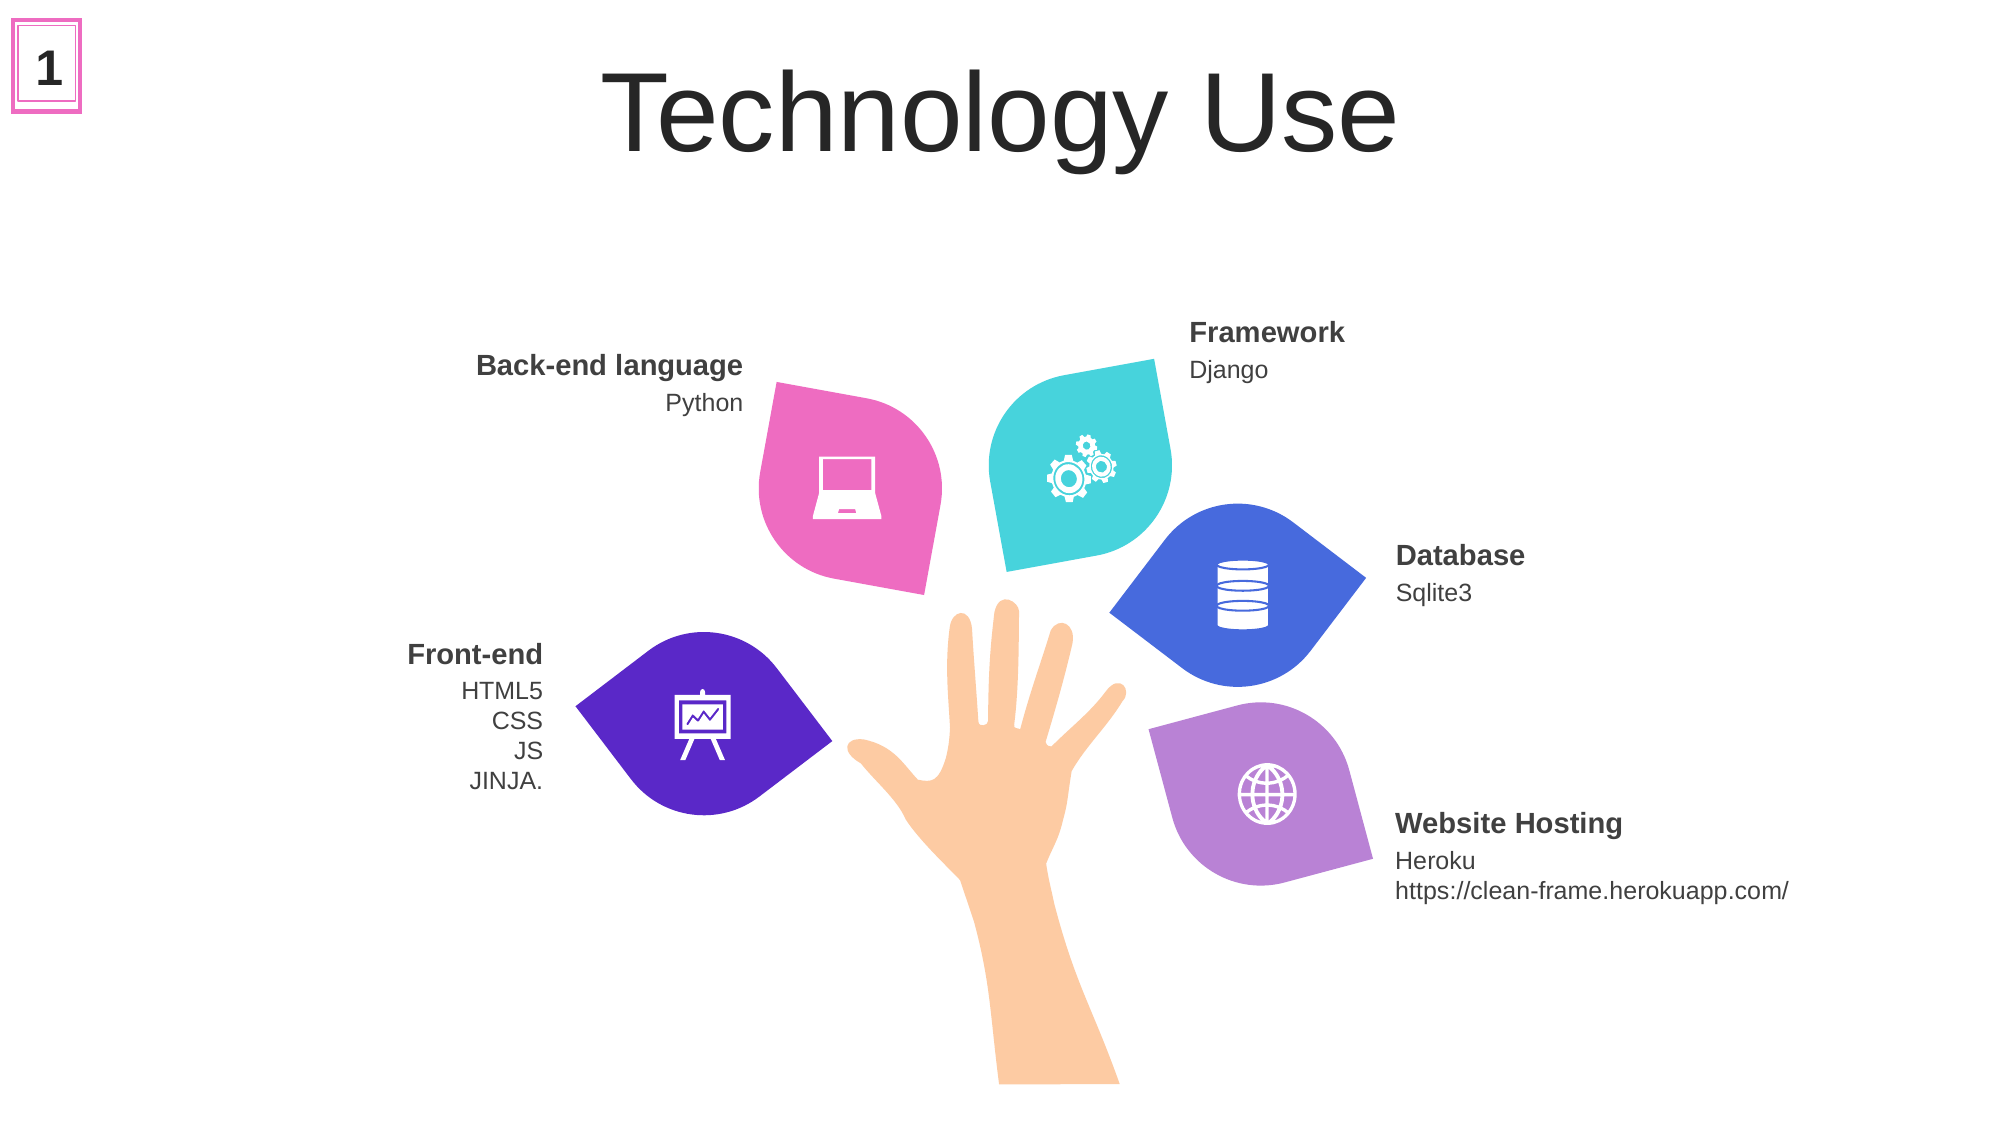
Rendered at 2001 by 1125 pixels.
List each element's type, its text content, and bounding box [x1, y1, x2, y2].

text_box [298, 338, 759, 425]
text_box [1380, 796, 1839, 913]
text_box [97, 627, 559, 804]
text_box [1174, 305, 1633, 392]
list Technology Use [560, 55, 1440, 175]
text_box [1381, 529, 1840, 615]
text_box [962, 886, 1120, 1085]
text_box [612, 373, 1353, 886]
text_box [13, 19, 80, 112]
